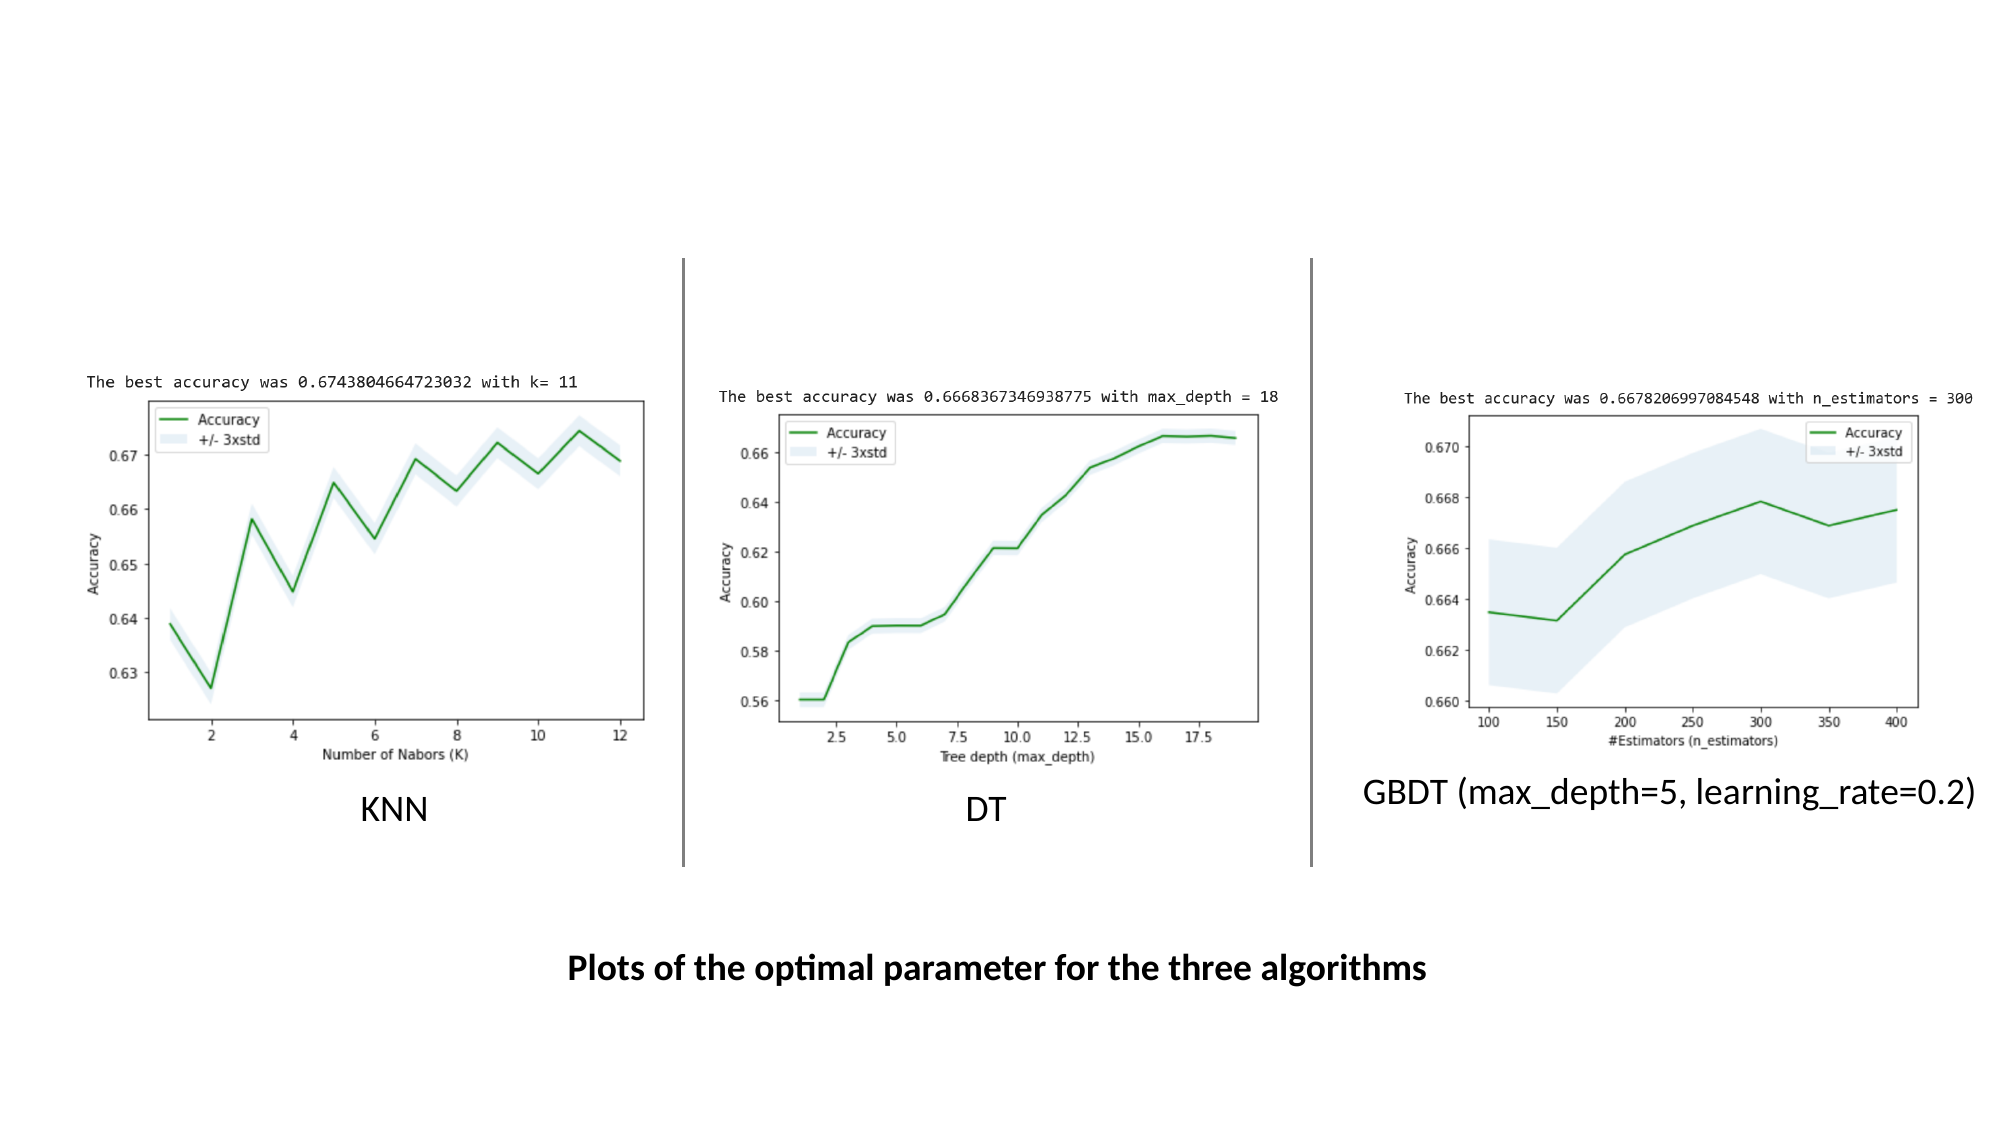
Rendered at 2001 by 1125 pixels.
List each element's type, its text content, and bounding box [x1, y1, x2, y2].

text_box Plots of the optimal parameter for the three algorithms [0, 935, 1996, 996]
text_box GBDT (max_depth=5, learning_rate=0.2) [1348, 759, 1993, 820]
text_box KNN [345, 776, 454, 837]
text_box DT [950, 777, 1022, 837]
picture [1398, 385, 1980, 755]
picture [79, 367, 657, 772]
picture [708, 380, 1286, 777]
